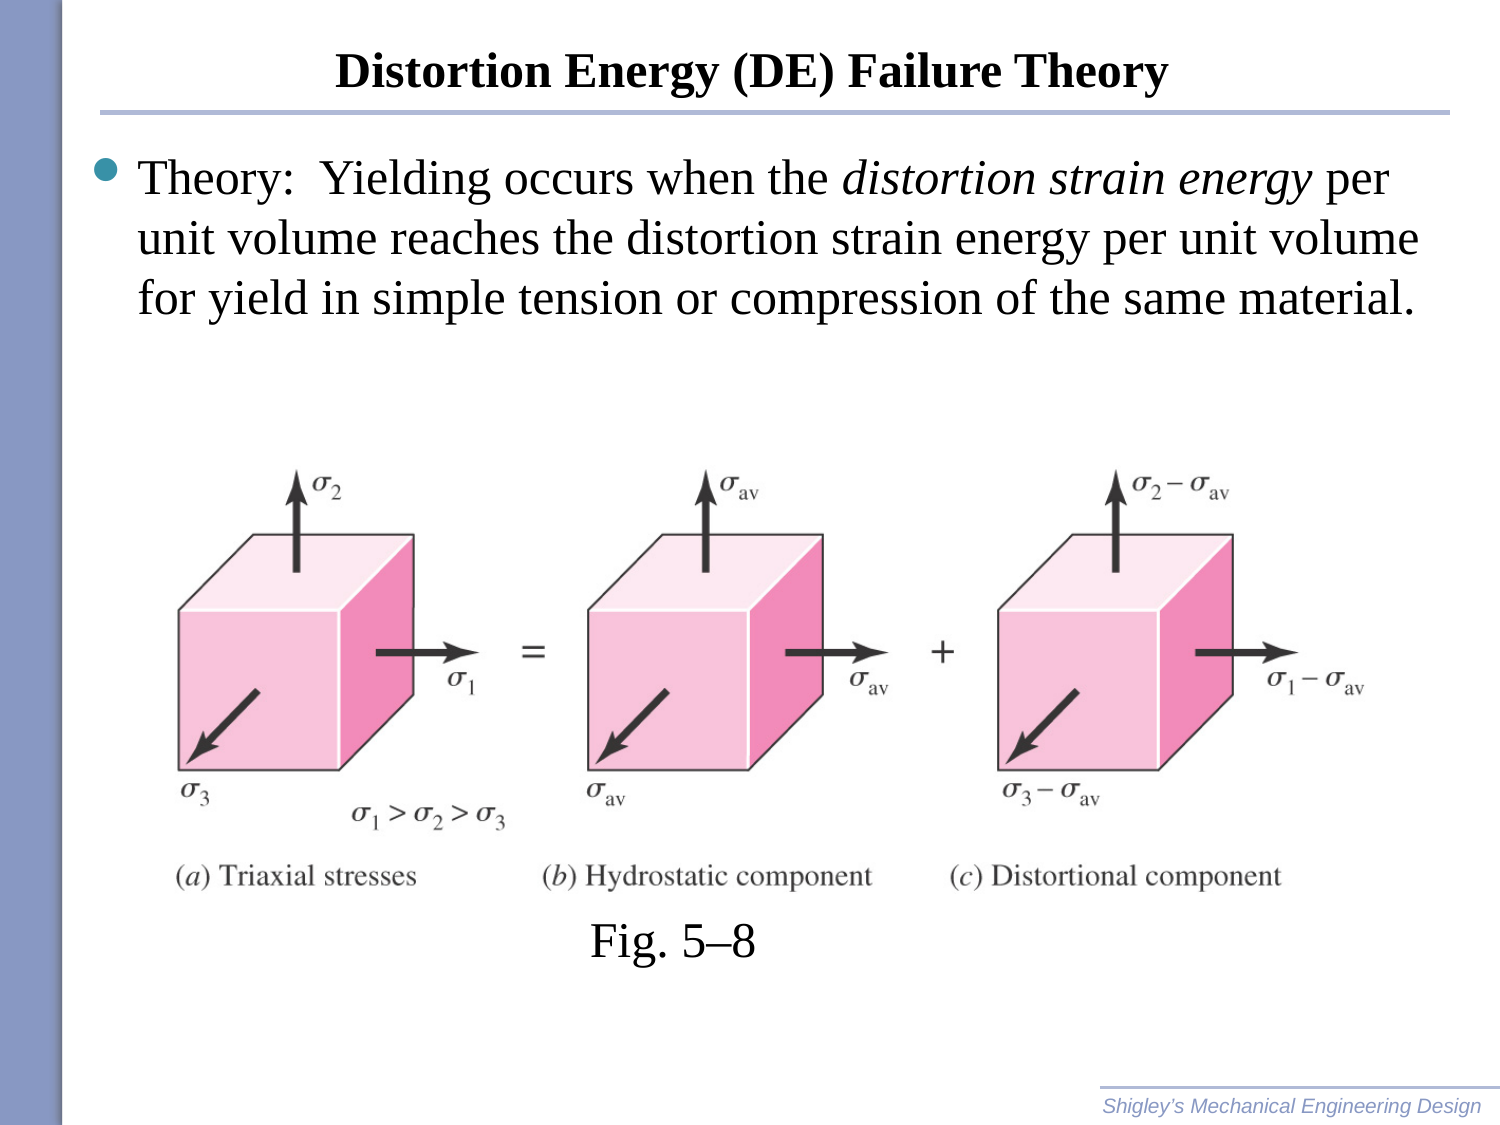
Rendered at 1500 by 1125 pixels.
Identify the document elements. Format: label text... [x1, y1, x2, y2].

picture [174, 449, 1368, 895]
text_box Fig. 5–8 [574, 903, 863, 975]
list Theory: Yielding occurs when the distortion strain energy per unit volume reaches the distortion strain energy per unit volume for yield in simple tension or compression of the same material. [62, 137, 1438, 1063]
title Distortion Energy (DE) Failure Theory [137, 30, 1368, 106]
footer Shigley’s Mechanical Engineering Design [1087, 1074, 1500, 1125]
